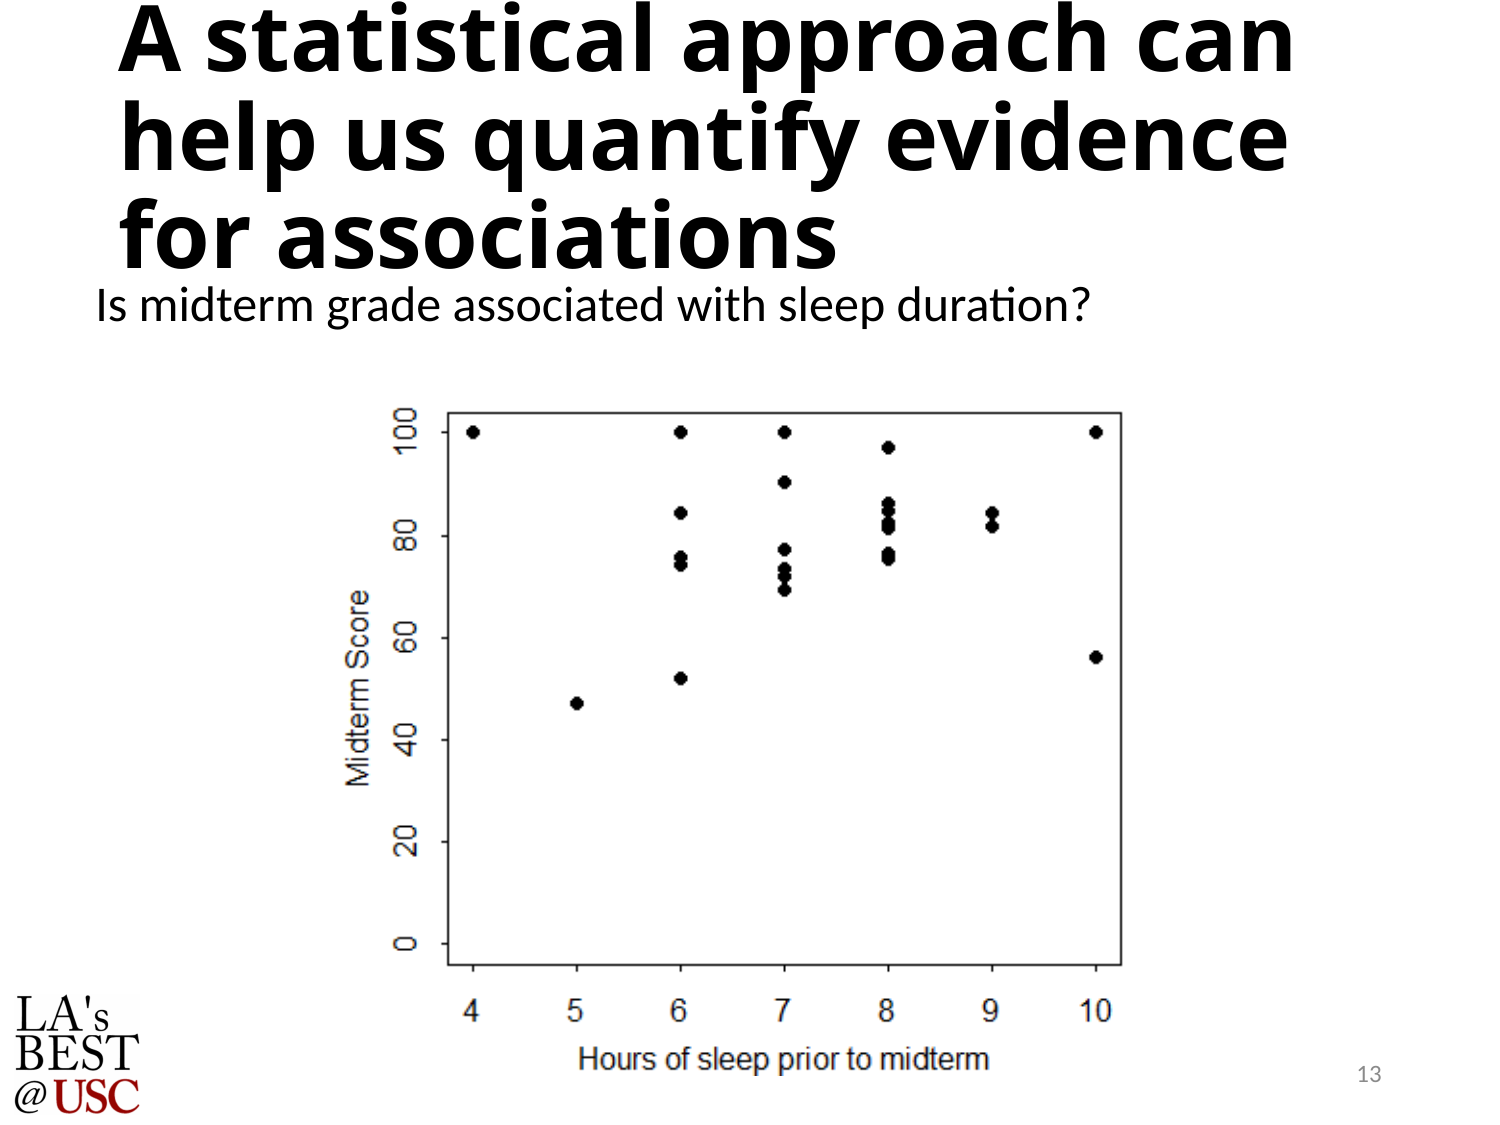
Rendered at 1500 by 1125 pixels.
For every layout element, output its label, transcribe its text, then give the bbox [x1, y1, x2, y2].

title A statistical approach can help us quantify evidence for associations [103, 31, 1397, 249]
picture [338, 376, 1159, 1076]
slide_number 13 [1059, 1042, 1397, 1103]
list Is midterm grade associated with sleep duration? [80, 271, 1424, 985]
picture [14, 994, 140, 1115]
